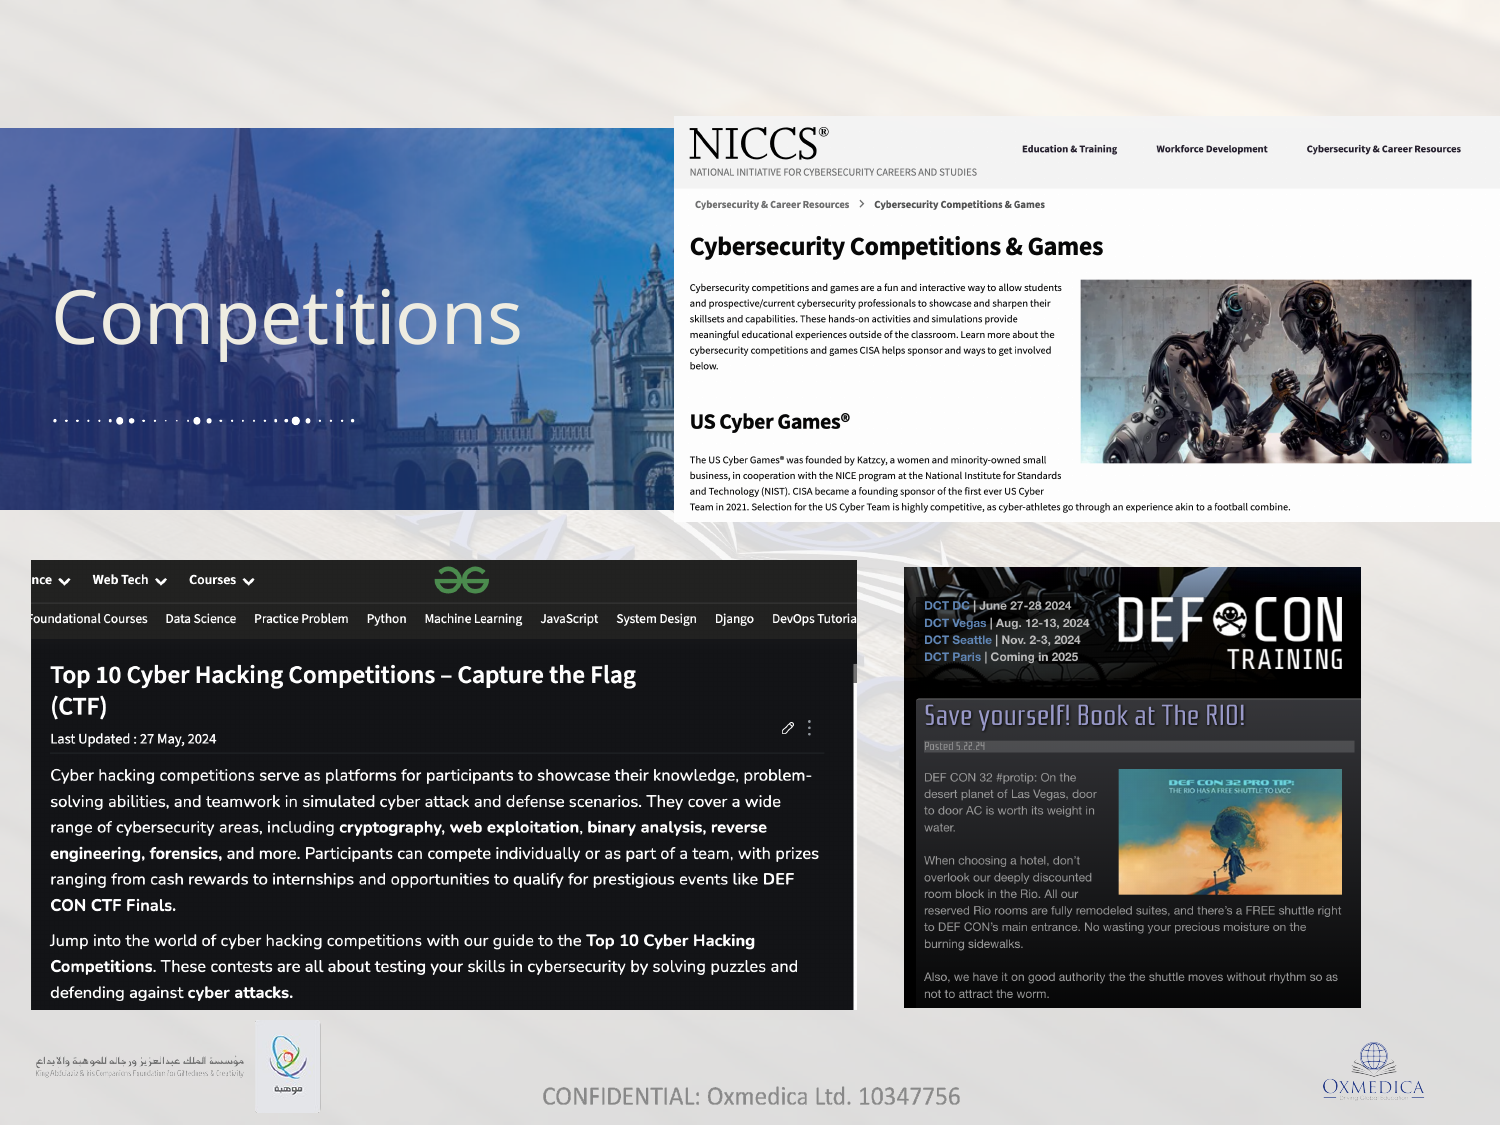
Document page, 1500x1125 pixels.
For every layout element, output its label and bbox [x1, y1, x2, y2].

picture [904, 566, 1361, 1009]
picture [31, 559, 858, 1010]
picture [21, 1019, 321, 1113]
picture [1323, 1042, 1425, 1101]
picture [0, 116, 1500, 522]
text_box [199, 270, 209, 558]
picture [512, 1066, 988, 1125]
